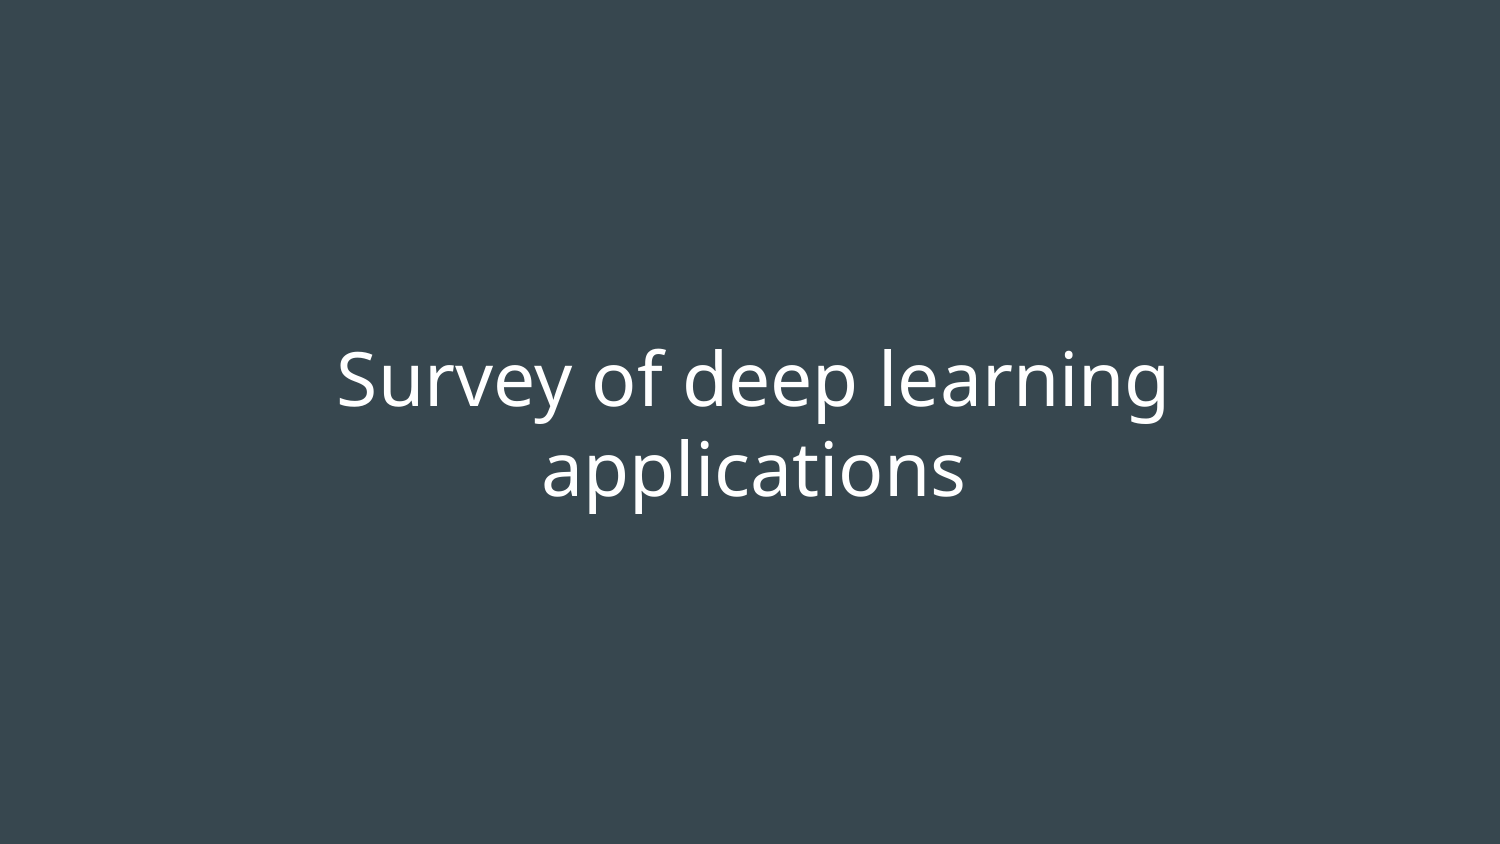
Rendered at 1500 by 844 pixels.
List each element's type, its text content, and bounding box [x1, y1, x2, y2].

title Survey of deep learning applications [110, 351, 1399, 493]
